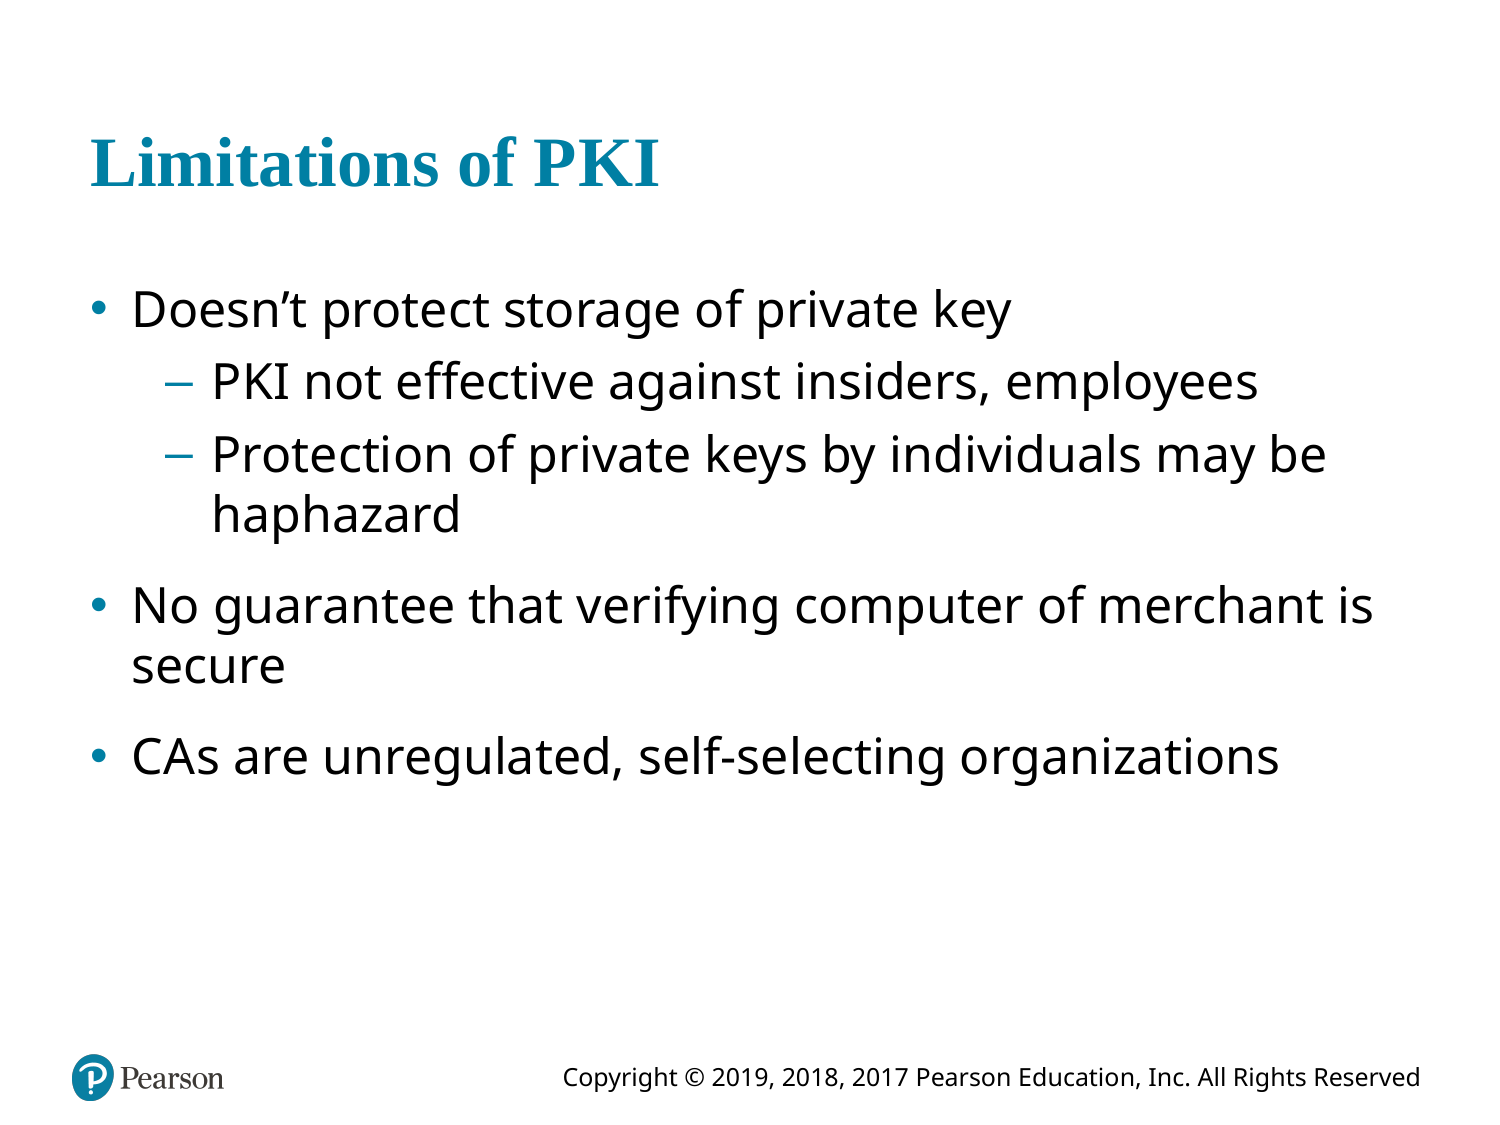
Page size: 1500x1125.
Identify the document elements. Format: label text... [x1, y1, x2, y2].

title Limitations of P K I [75, 35, 1425, 216]
list Doesn’t protect storage of private key P K I not effective against insiders, employees Protection of private keys by individuals may be haphazard No guarantee that verifying computer of merchant is secure C A s are unregulated, self-selecting organizations [75, 262, 1425, 806]
picture [98, 1054, 224, 1101]
picture [80, 1063, 106, 1088]
picture [72, 1054, 88, 1070]
picture [72, 1087, 83, 1101]
